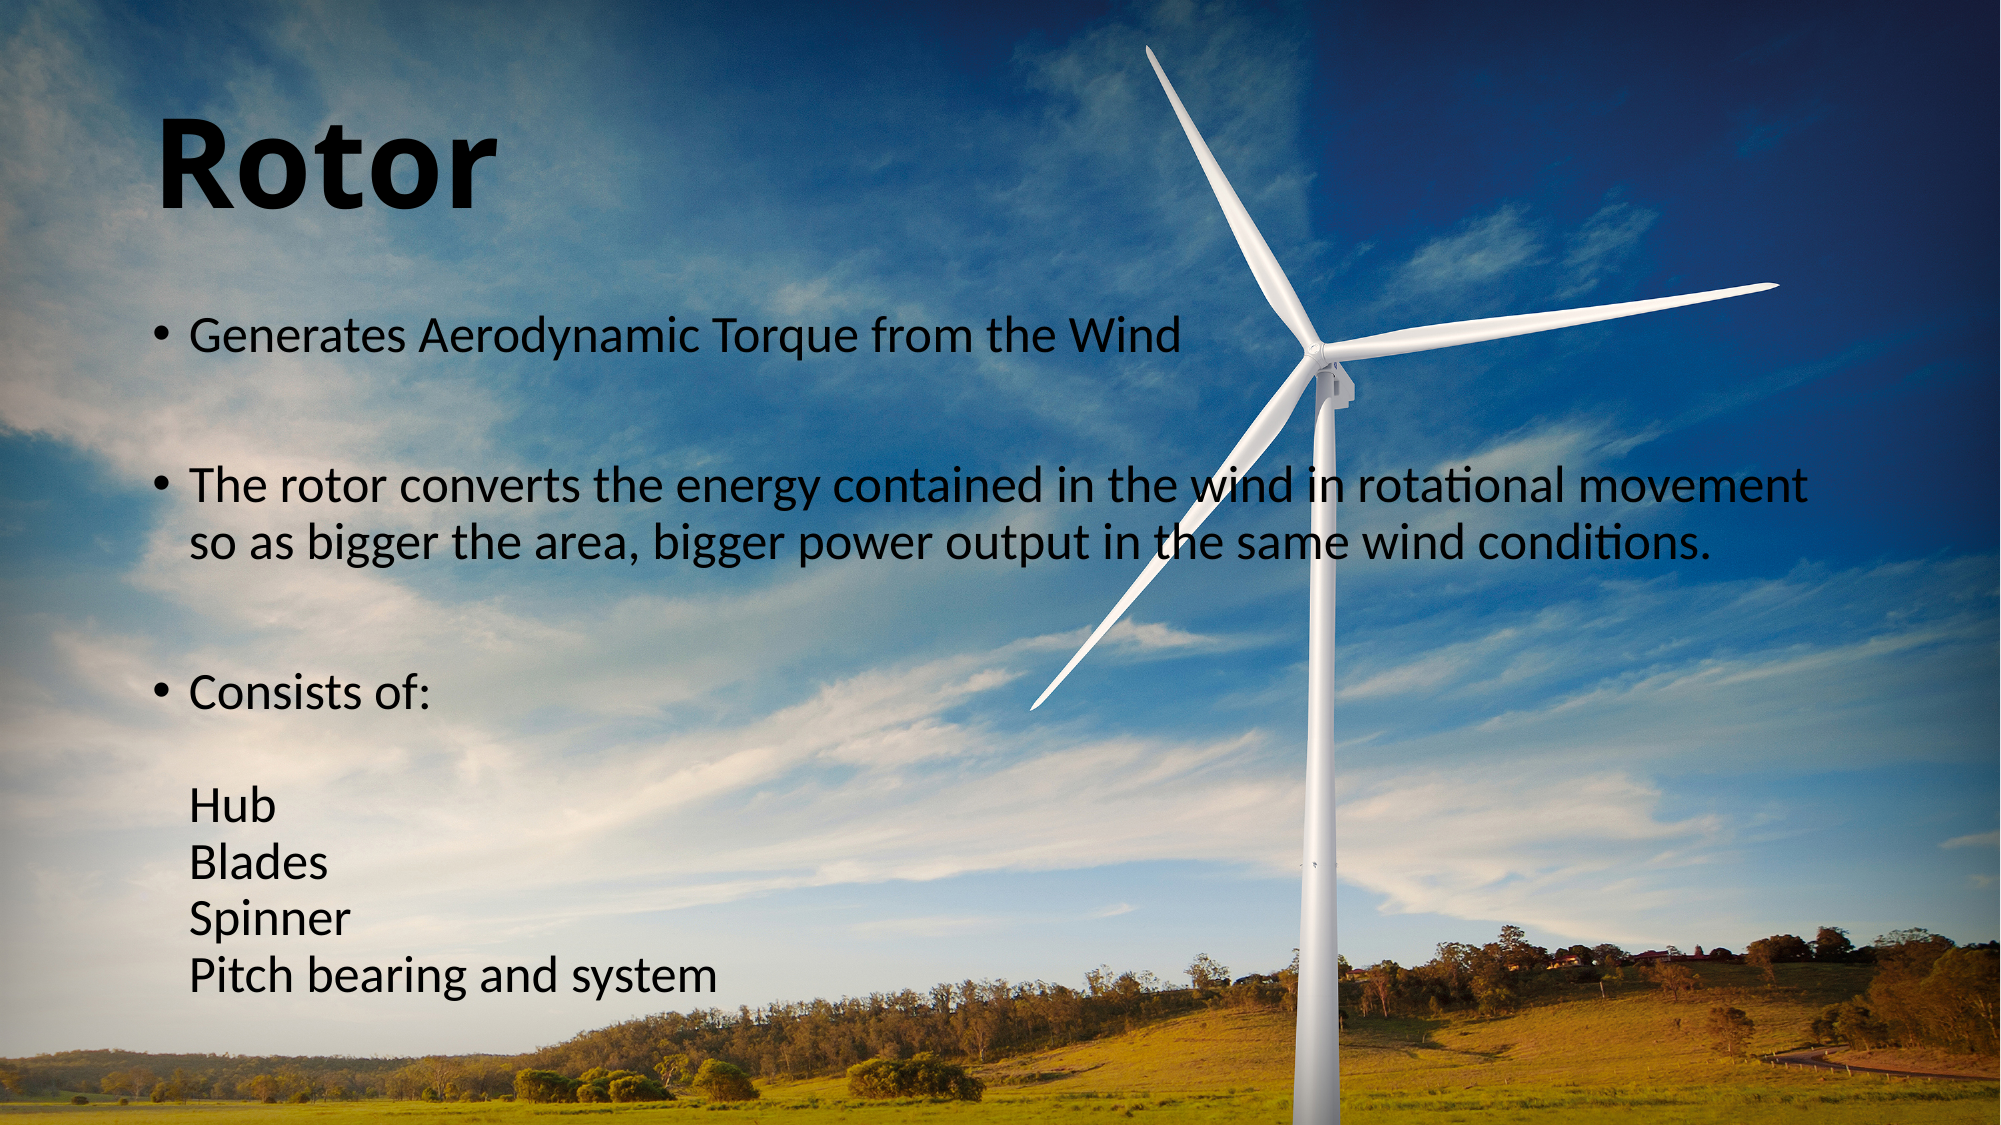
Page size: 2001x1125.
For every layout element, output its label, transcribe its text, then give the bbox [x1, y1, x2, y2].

list Generates Aerodynamic Torque from the Wind The rotor converts the energy contained in the wind in rotational movement so as bigger the area, bigger power output in the same wind conditions. Consists of: Hub Blades Spinner Pitch bearing and system [137, 299, 1863, 1014]
title Rotor [137, 59, 1863, 278]
picture [0, 0, 2001, 1125]
